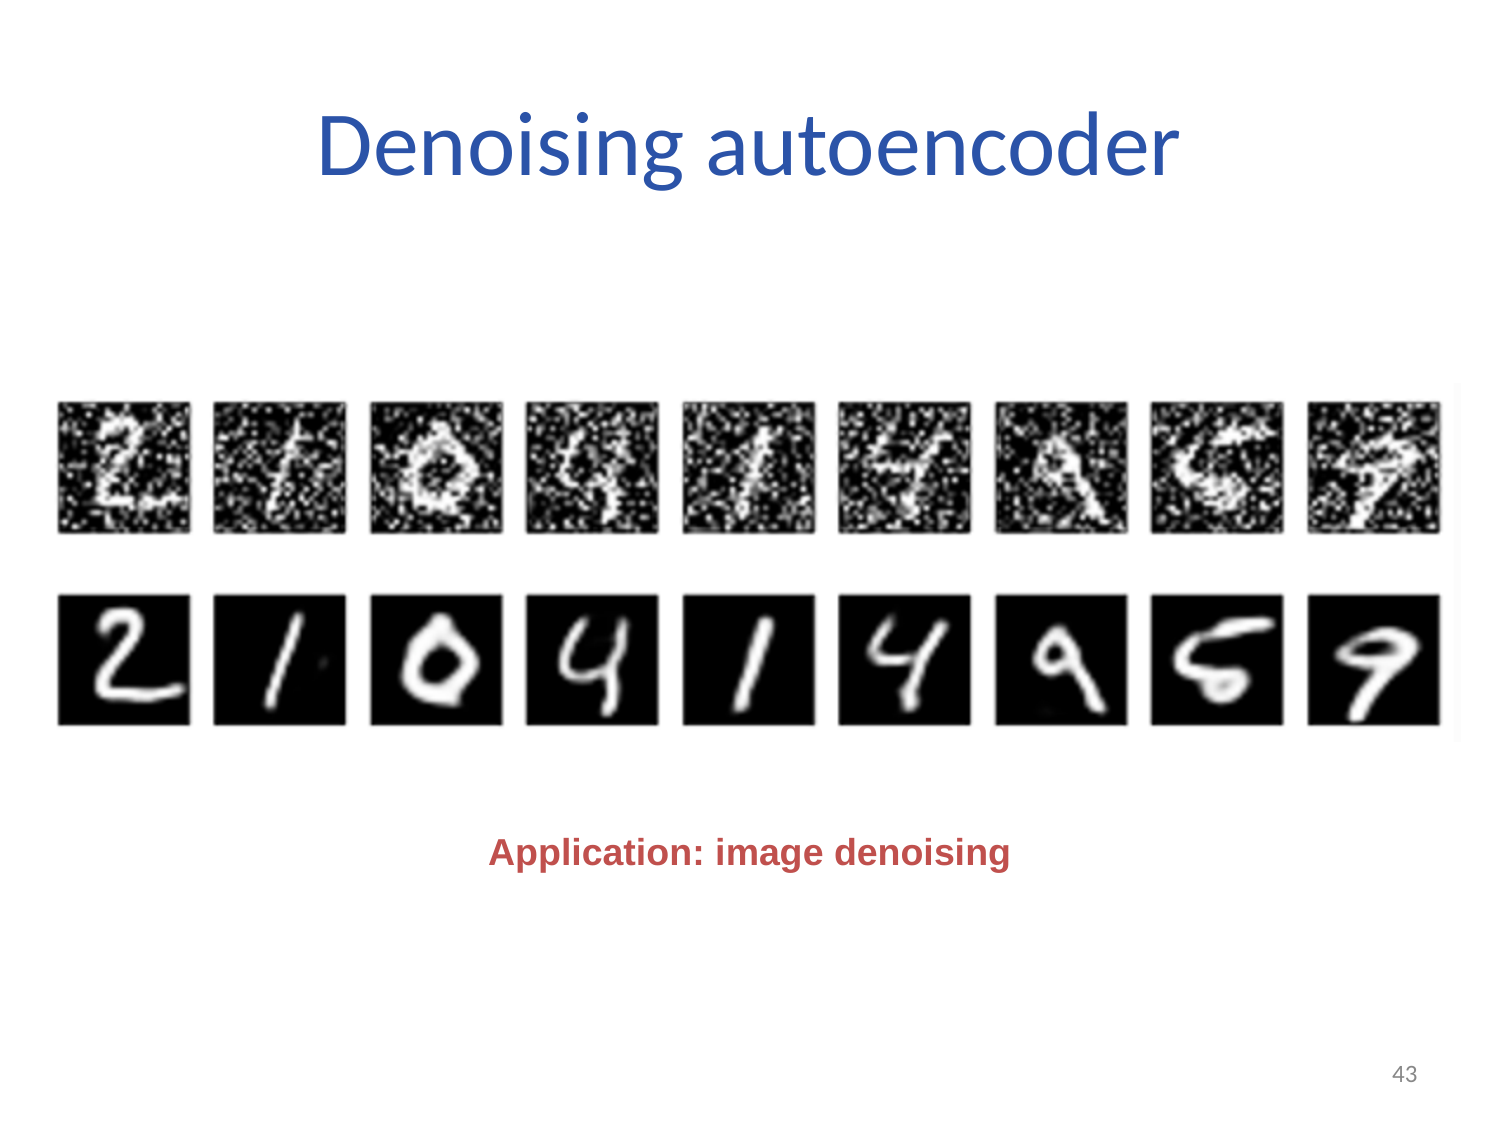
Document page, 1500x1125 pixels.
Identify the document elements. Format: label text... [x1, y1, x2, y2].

slide_number 43 [1074, 1051, 1426, 1094]
text_box Application: image denoising [250, 822, 1250, 880]
picture [39, 383, 1461, 742]
title Denoising autoencoder [74, 14, 1426, 263]
